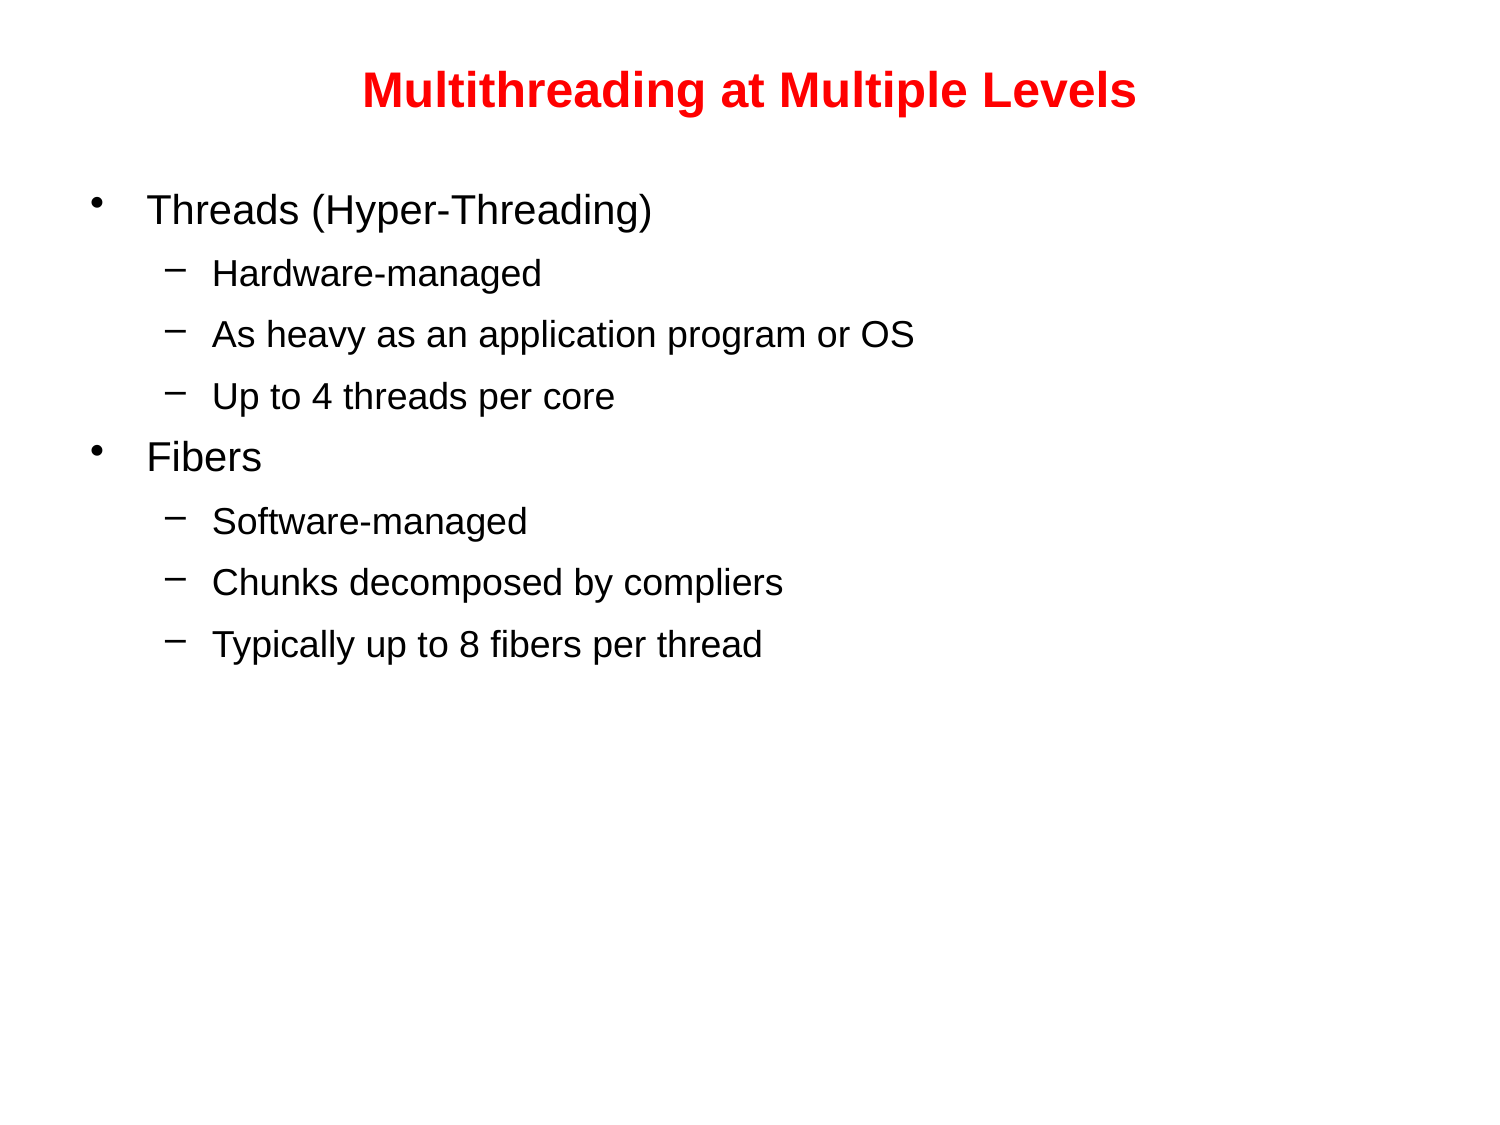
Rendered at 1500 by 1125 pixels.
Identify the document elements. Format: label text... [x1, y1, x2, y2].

list Threads (Hyper-Threading) Hardware-managed As heavy as an application program or OS Up to 4 threads per core Fibers Software-managed Chunks decomposed by compliers Typically up to 8 fibers per thread [74, 169, 1426, 976]
title Multithreading at Multiple Levels [74, 12, 1426, 163]
